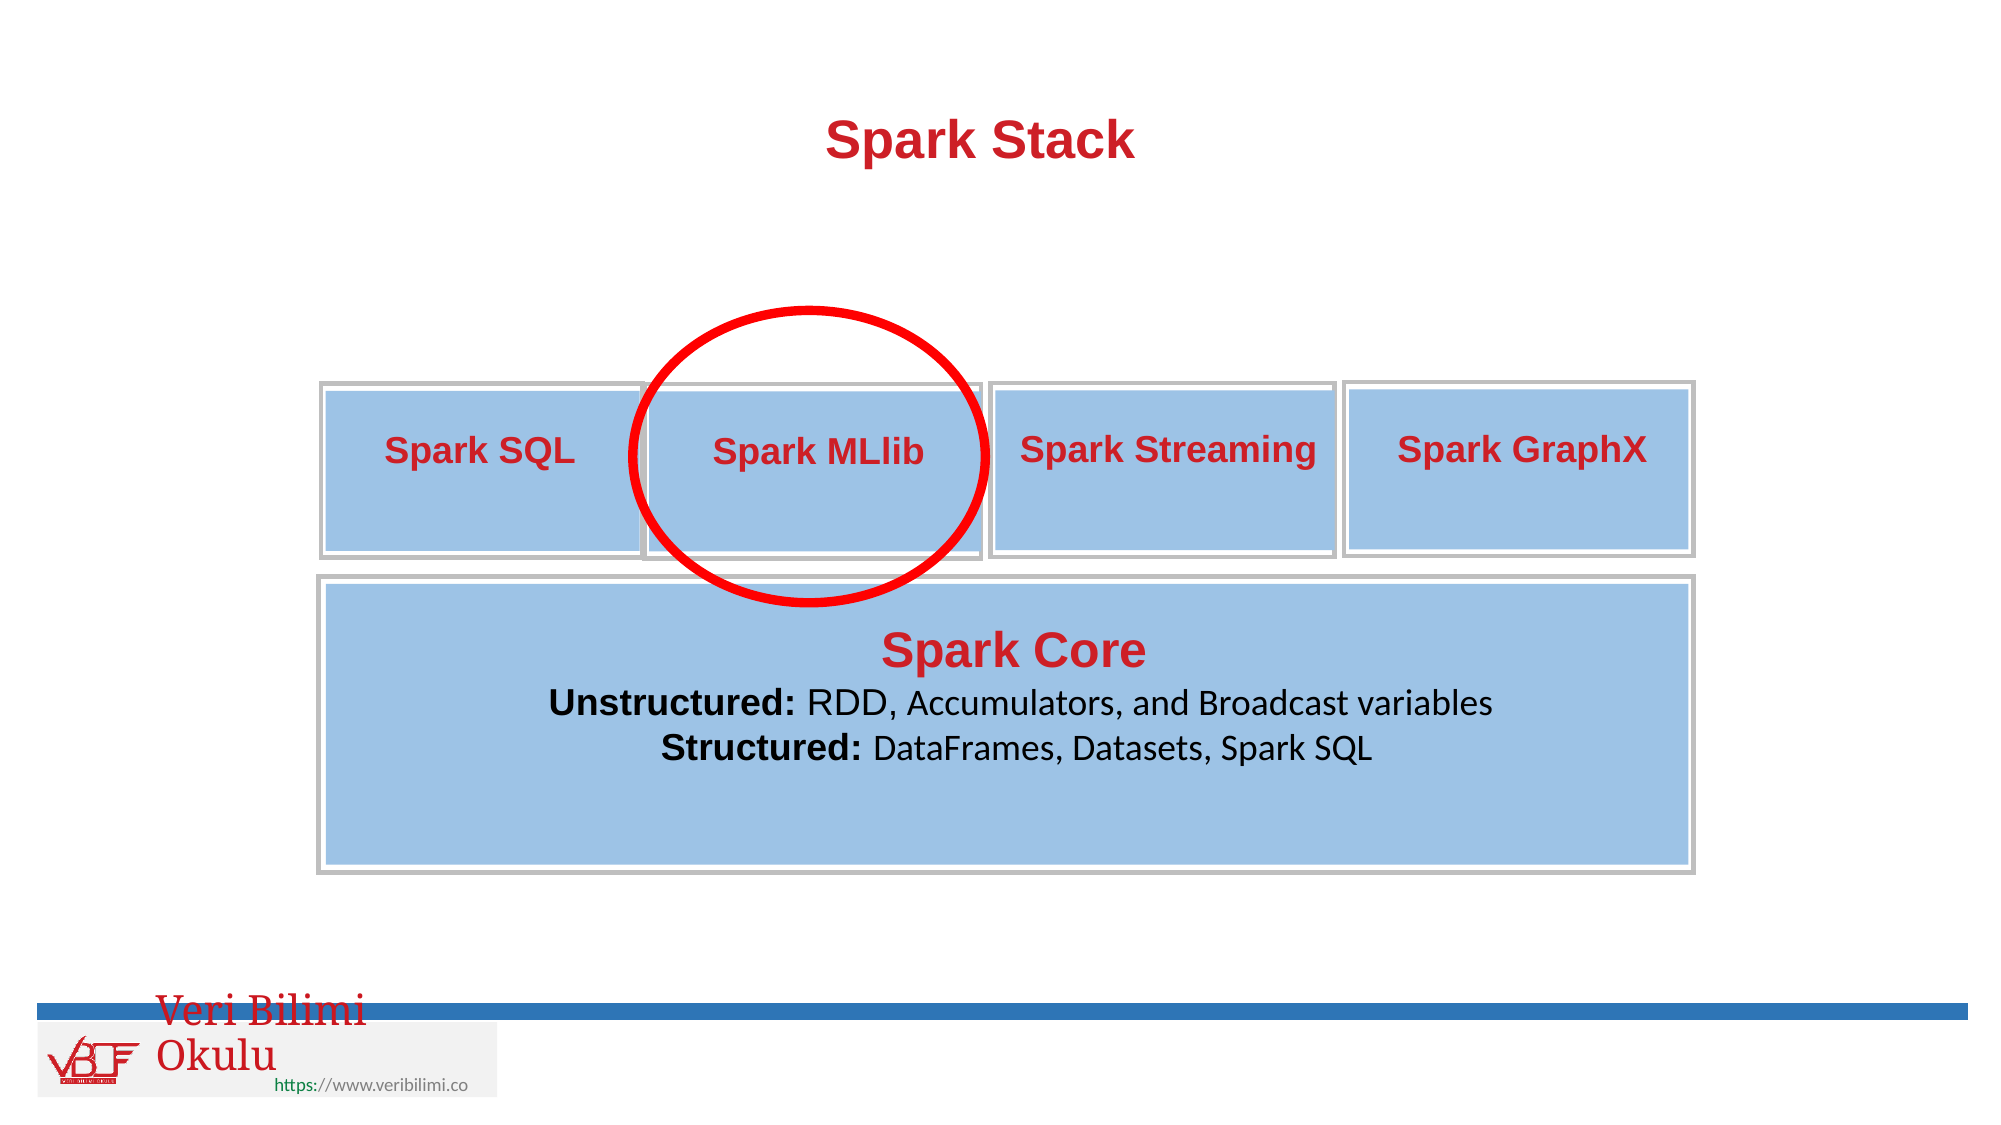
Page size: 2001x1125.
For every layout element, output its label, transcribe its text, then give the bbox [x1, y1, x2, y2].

title Spark Stack [231, 66, 1732, 178]
text_box [656, 309, 962, 382]
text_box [37, 1022, 537, 1103]
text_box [318, 382, 1694, 873]
